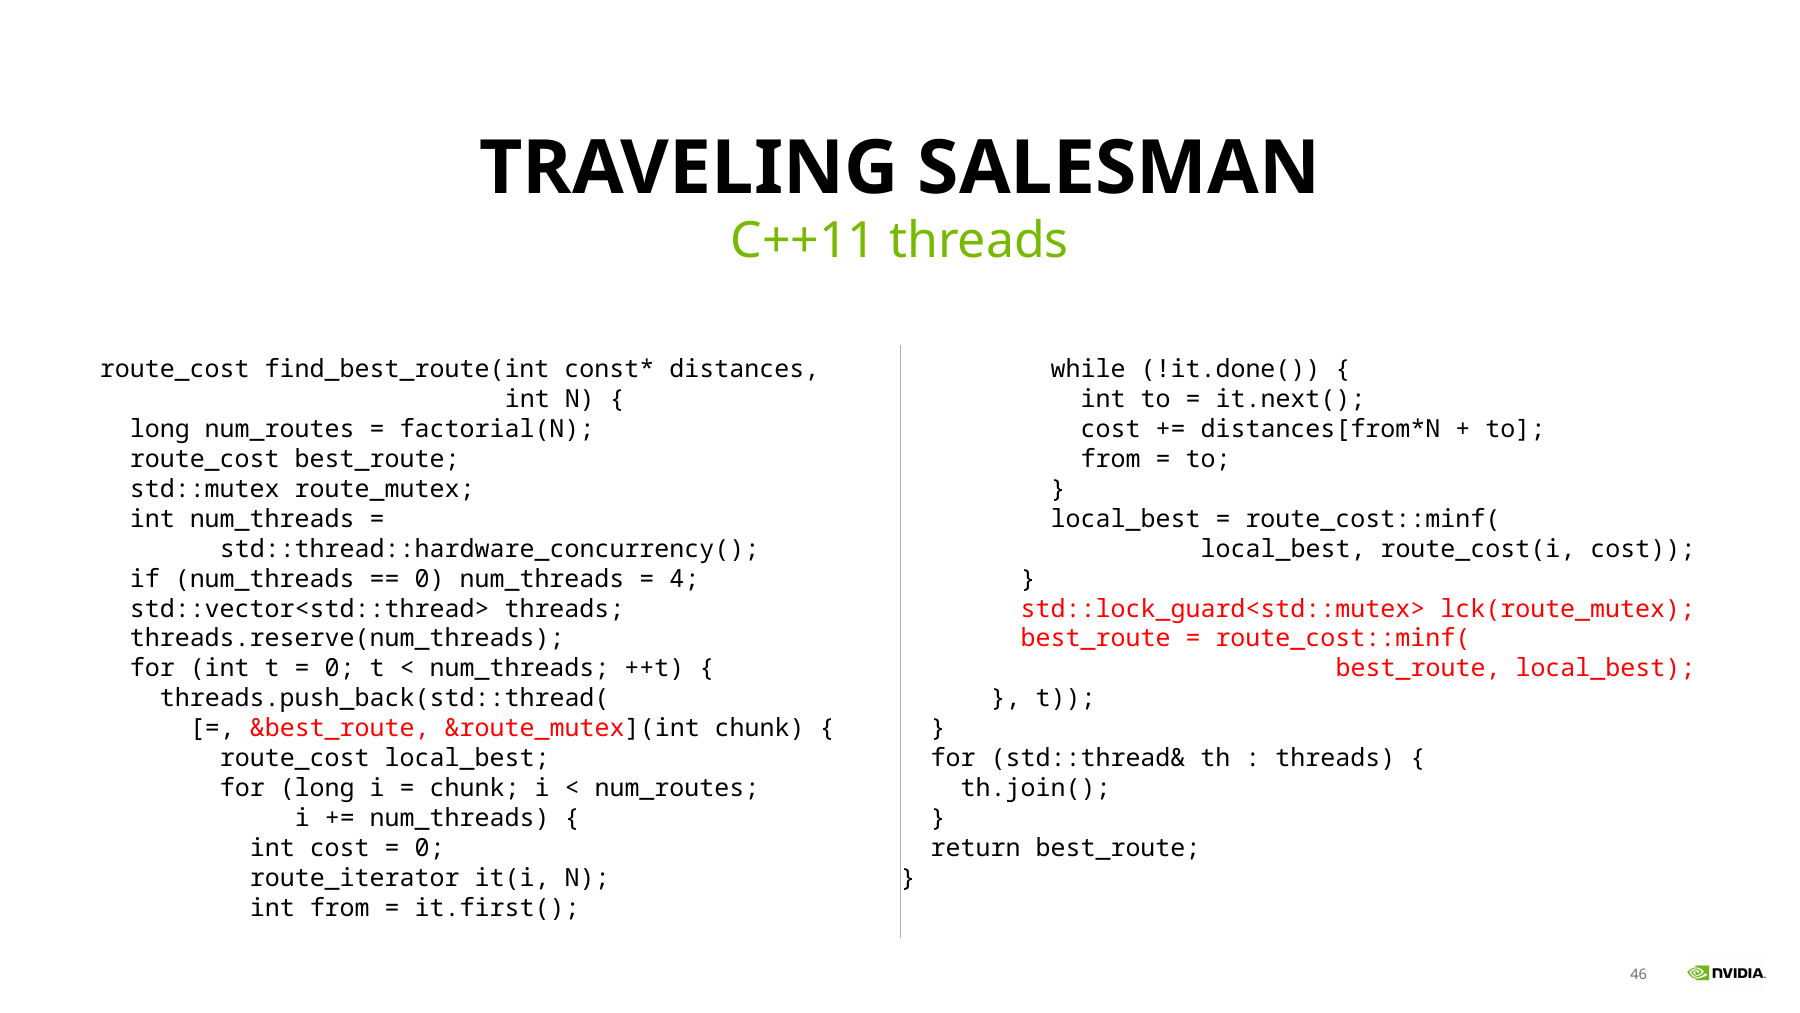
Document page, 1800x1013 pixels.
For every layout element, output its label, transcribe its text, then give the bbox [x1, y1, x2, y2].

list route_cost find_best_route(int const* distances, int N) { long num_routes = factorial(N); route_cost best_route; std::mutex route_mutex; int num_threads = std::thread::hardware_concurrency(); if (num_threads == 0) num_threads = 4; std::vector<std::thread> threads; threads.reserve(num_threads); for (int t = 0; t < num_threads; ++t) { threads.push_back(std::thread( [=, &best_route, &route_mutex](int chunk) { route_cost local_best; for (long i = chunk; i < num_routes; i += num_threads) { int cost = 0; route_iterator it(i, N); int from = it.first(); while (!it.done()) { int to = it.next(); cost += distances[from*N + to]; from = to; } local_best = route_cost::minf( local_best, route_cost(i, cost)); } std::lock_guard<std::mutex> lck(route_mutex); best_route = route_cost::minf( best_route, local_best); }, t)); } for (std::thread& th : threads) { th.join(); } return best_route; } [84, 344, 900, 939]
list route_cost find_best_route(int const* distances, int N) { long num_routes = factorial(N); route_cost best_route; std::mutex route_mutex; int num_threads = std::thread::hardware_concurrency(); if (num_threads == 0) num_threads = 4; std::vector<std::thread> threads; threads.reserve(num_threads); for (int t = 0; t < num_threads; ++t) { threads.push_back(std::thread( [=, &best_route, &route_mutex](int chunk) { route_cost local_best; for (long i = chunk; i < num_routes; i += num_threads) { int cost = 0; route_iterator it(i, N); int from = it.first(); while (!it.done()) { int to = it.next(); cost += distances[from*N + to]; from = to; } local_best = route_cost::minf( local_best, route_cost(i, cost)); } std::lock_guard<std::mutex> lck(route_mutex); best_route = route_cost::minf( best_route, local_best); }, t)); } for (std::thread& th : threads) { th.join(); } return best_route; } [902, 344, 1717, 939]
list C++11 threads [81, 206, 1719, 294]
title Traveling Salesman [81, 120, 1719, 206]
picture [1687, 953, 1766, 993]
